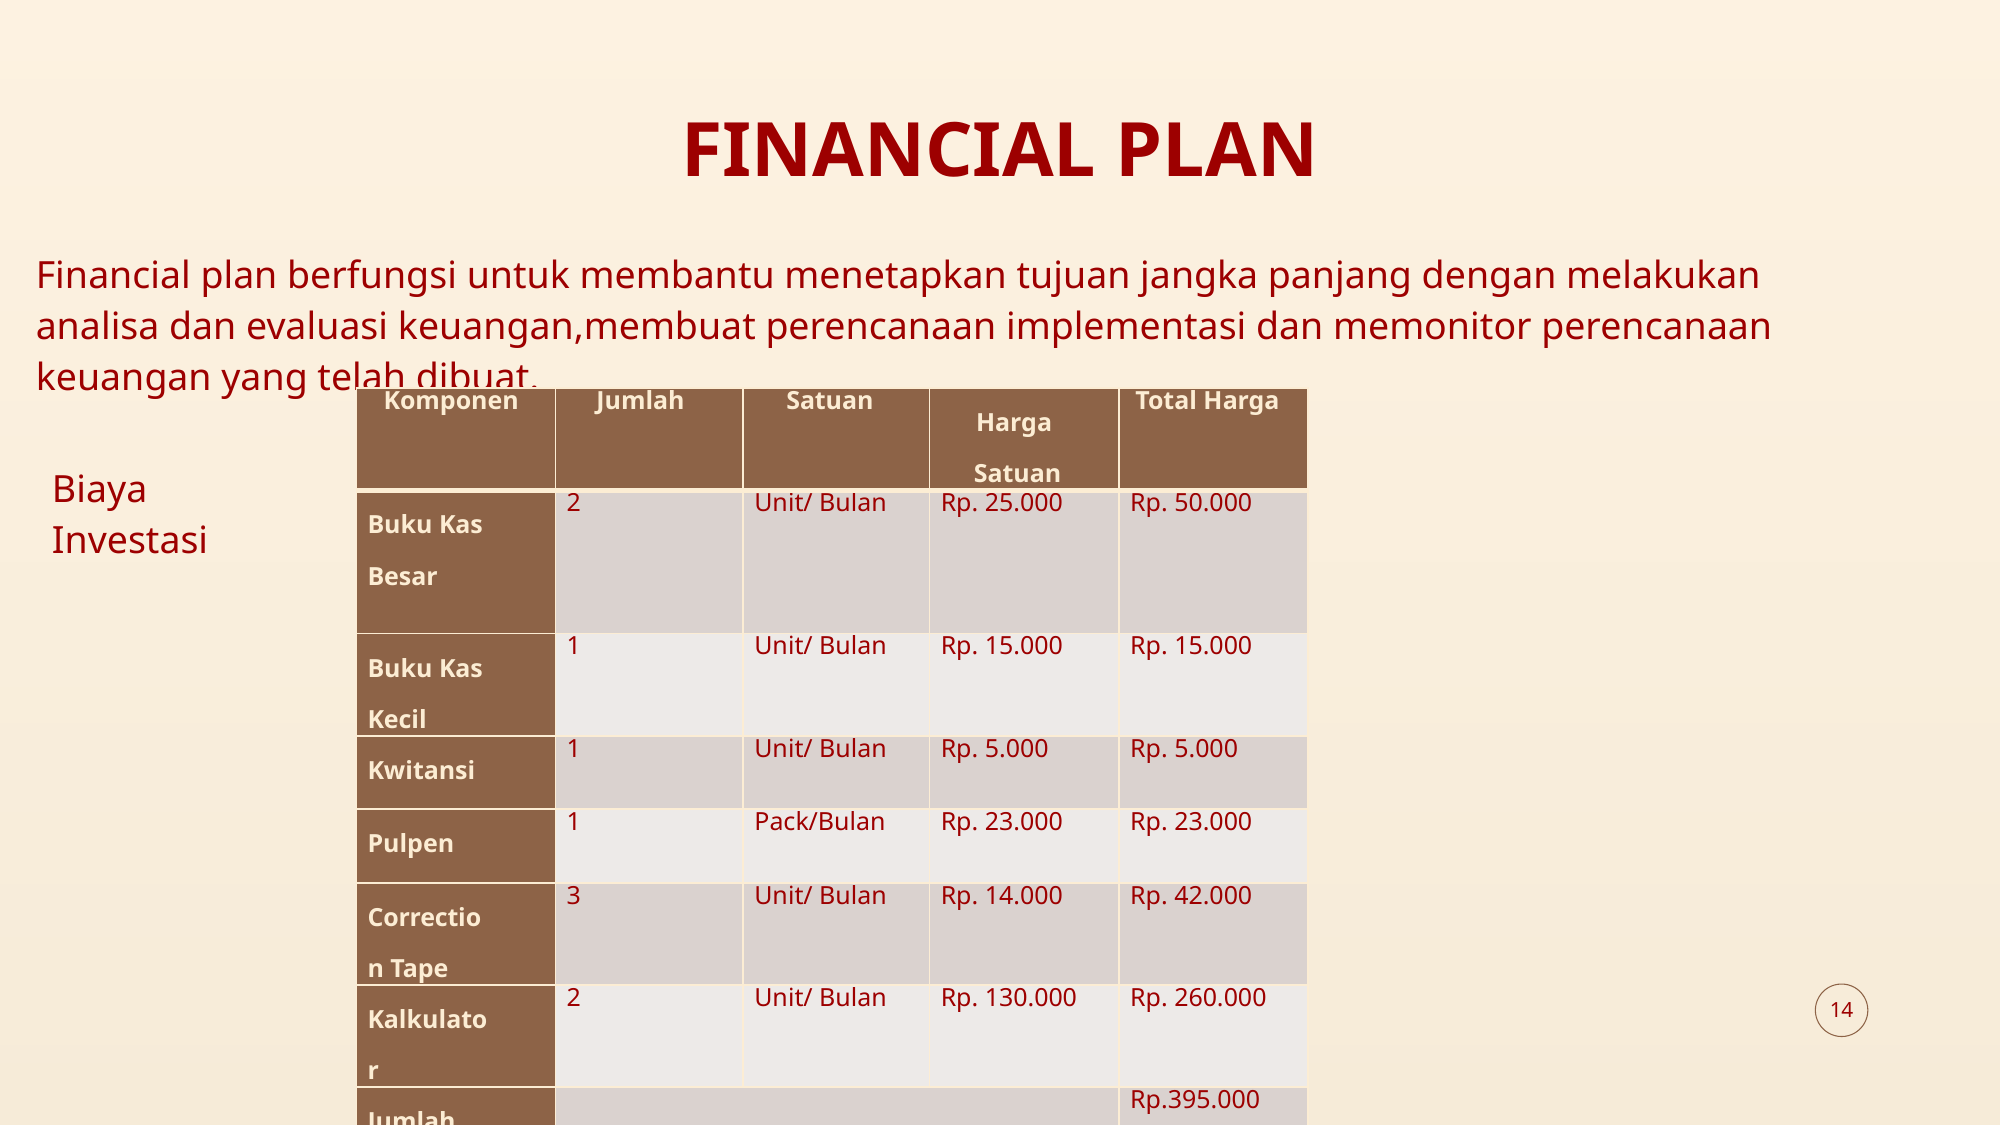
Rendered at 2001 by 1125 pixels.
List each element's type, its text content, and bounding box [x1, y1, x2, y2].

table_cell Rp. 42.000 [1120, 884, 1307, 984]
table_cell Rp.395.000 [1120, 1088, 1307, 1125]
table_cell 1 [556, 810, 742, 882]
table_cell Rp. 130.000 [930, 986, 1118, 1086]
table_cell Buku Kas Besar [357, 493, 555, 633]
table_cell Unit/ Bulan [744, 986, 929, 1086]
table_cell Rp. 14.000 [930, 884, 1118, 984]
table_cell [556, 1088, 1118, 1125]
table_header Jumlah [556, 389, 742, 488]
title FINANCIAL PLAN [137, 84, 1863, 201]
table_header Biaya Investasi [37, 455, 252, 572]
table_cell Kalkulator [357, 986, 555, 1086]
table_header Total Harga [1120, 389, 1307, 488]
table_cell Jumlah [357, 1088, 555, 1125]
table_header Financial plan berfungsi untuk membantu menetapkan tujuan jangka panjang dengan melakukan analisa dan evaluasi keuangan,membuat perencanaan implementasi dan memonitor perencanaan keuangan yang telah dibuat. [21, 241, 1811, 411]
table_cell 1 [556, 737, 742, 808]
table_cell Unit/ Bulan [744, 493, 929, 633]
table_cell Unit/ Bulan [744, 737, 929, 808]
table_cell Kwitansi [357, 737, 555, 808]
table_cell Rp. 260.000 [1120, 986, 1307, 1086]
table_cell Unit/ Bulan [744, 634, 929, 735]
table_header Harga Satuan [930, 389, 1118, 488]
table_cell Rp. 50.000 [1120, 493, 1307, 633]
table_cell 2 [556, 986, 742, 1086]
table_cell Pack/Bulan [744, 810, 929, 882]
table_cell Rp. 25.000 [930, 493, 1118, 633]
table_cell Rp. 23.000 [1120, 810, 1307, 882]
table_cell 3 [556, 884, 742, 984]
table_cell Rp. 5.000 [930, 737, 1118, 808]
table_header Komponen [357, 389, 555, 488]
table_cell 1 [556, 634, 742, 735]
table_header Satuan [744, 389, 929, 488]
table_cell Correction Tape [357, 884, 555, 984]
table_cell Rp. 5.000 [1120, 737, 1307, 808]
table_cell Pulpen [357, 810, 555, 882]
table_cell Rp. 15.000 [1120, 634, 1307, 735]
table_cell Buku Kas Kecil [357, 634, 555, 735]
table_cell Unit/ Bulan [744, 884, 929, 984]
table_cell 2 [556, 493, 742, 633]
slide_number 14 [1811, 980, 1872, 1041]
table_cell Rp. 15.000 [930, 634, 1118, 735]
table_cell Rp. 23.000 [930, 810, 1118, 882]
